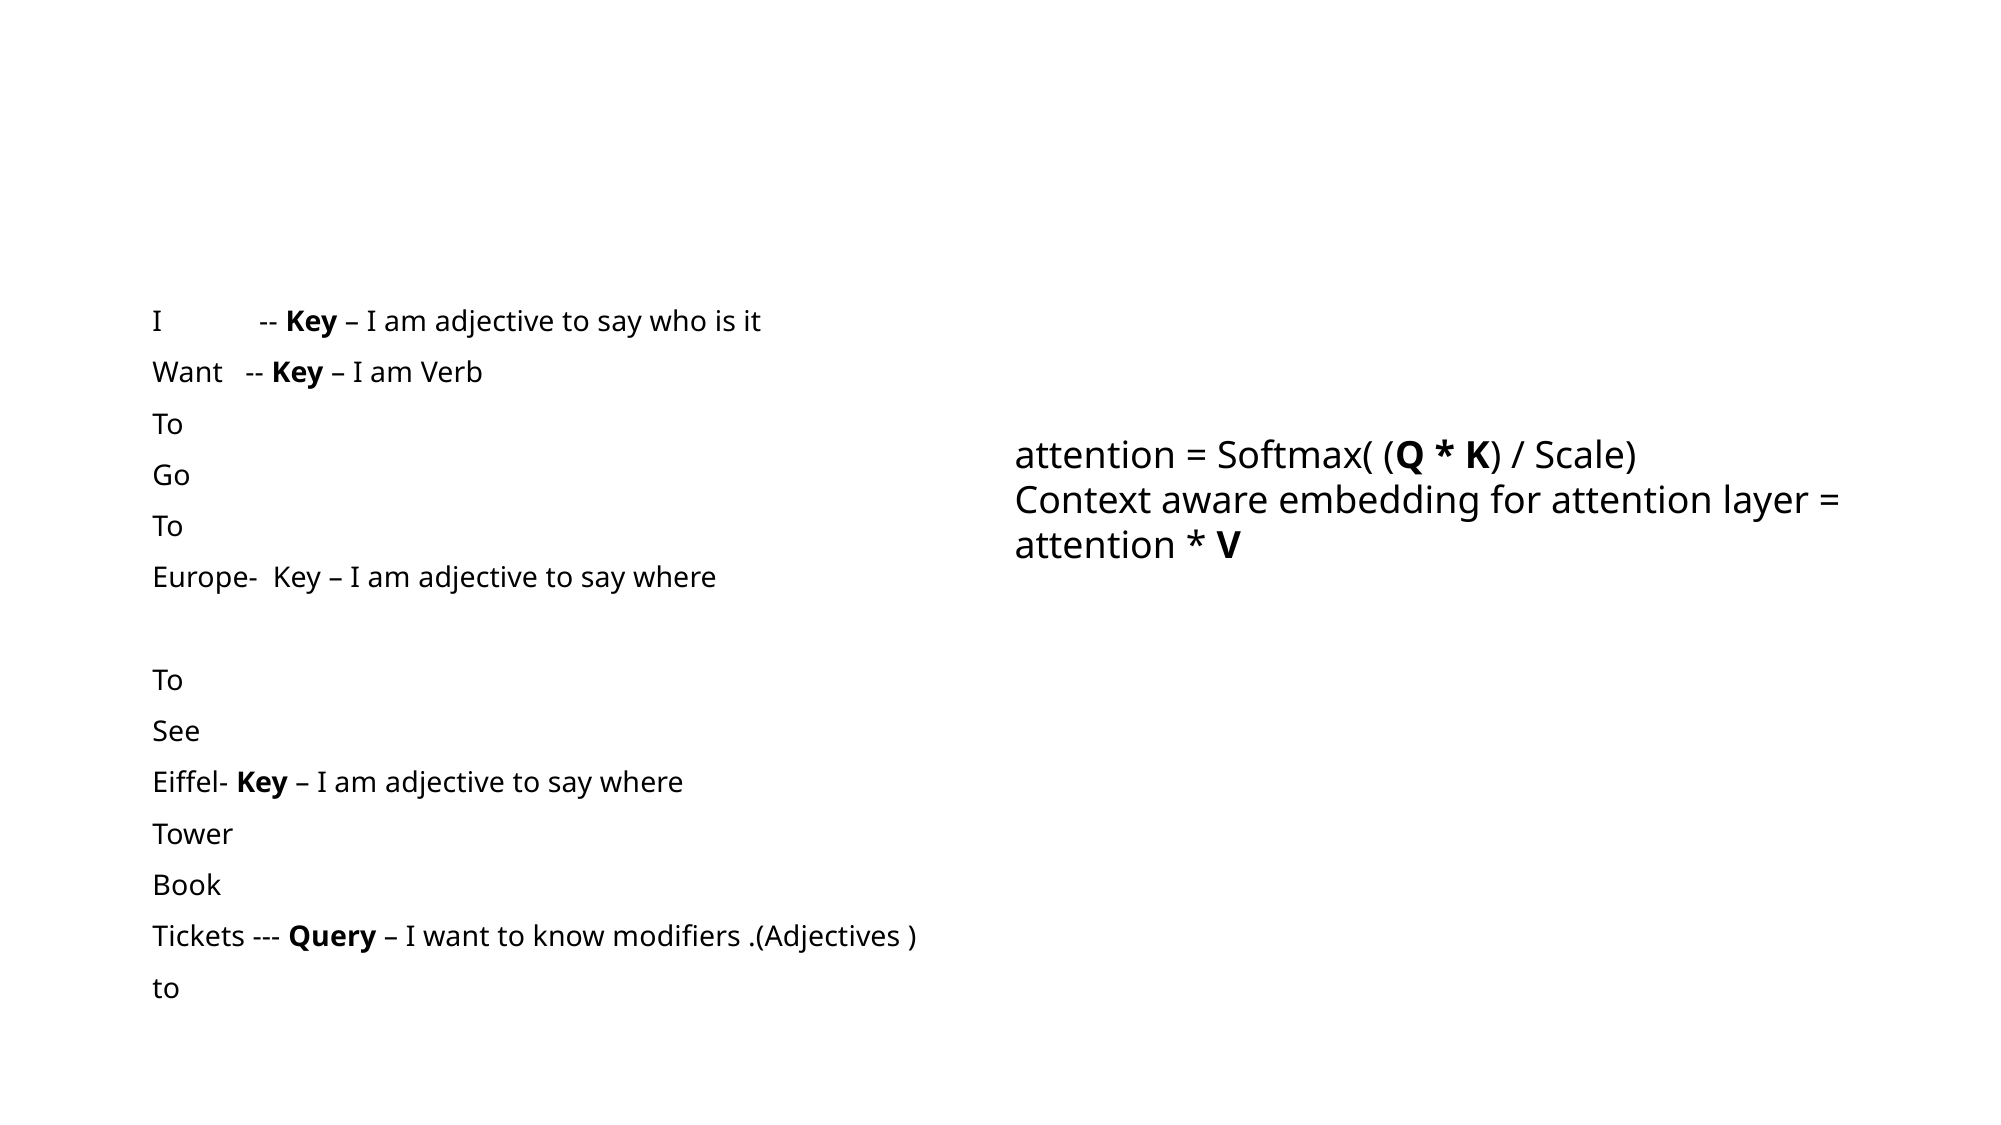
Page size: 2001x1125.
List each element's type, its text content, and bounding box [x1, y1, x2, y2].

text_box attention = Softmax( (Q * K) / Scale) Context aware embedding for attention layer = attention * V [999, 423, 1985, 574]
list I -- Key – I am adjective to say who is it Want -- Key – I am Verb To Go To Europe- Key – I am adjective to say where To See Eiffel- Key – I am adjective to say where Tower Book Tickets --- Query – I want to know modifiers .(Adjectives ) to [137, 299, 1863, 1014]
